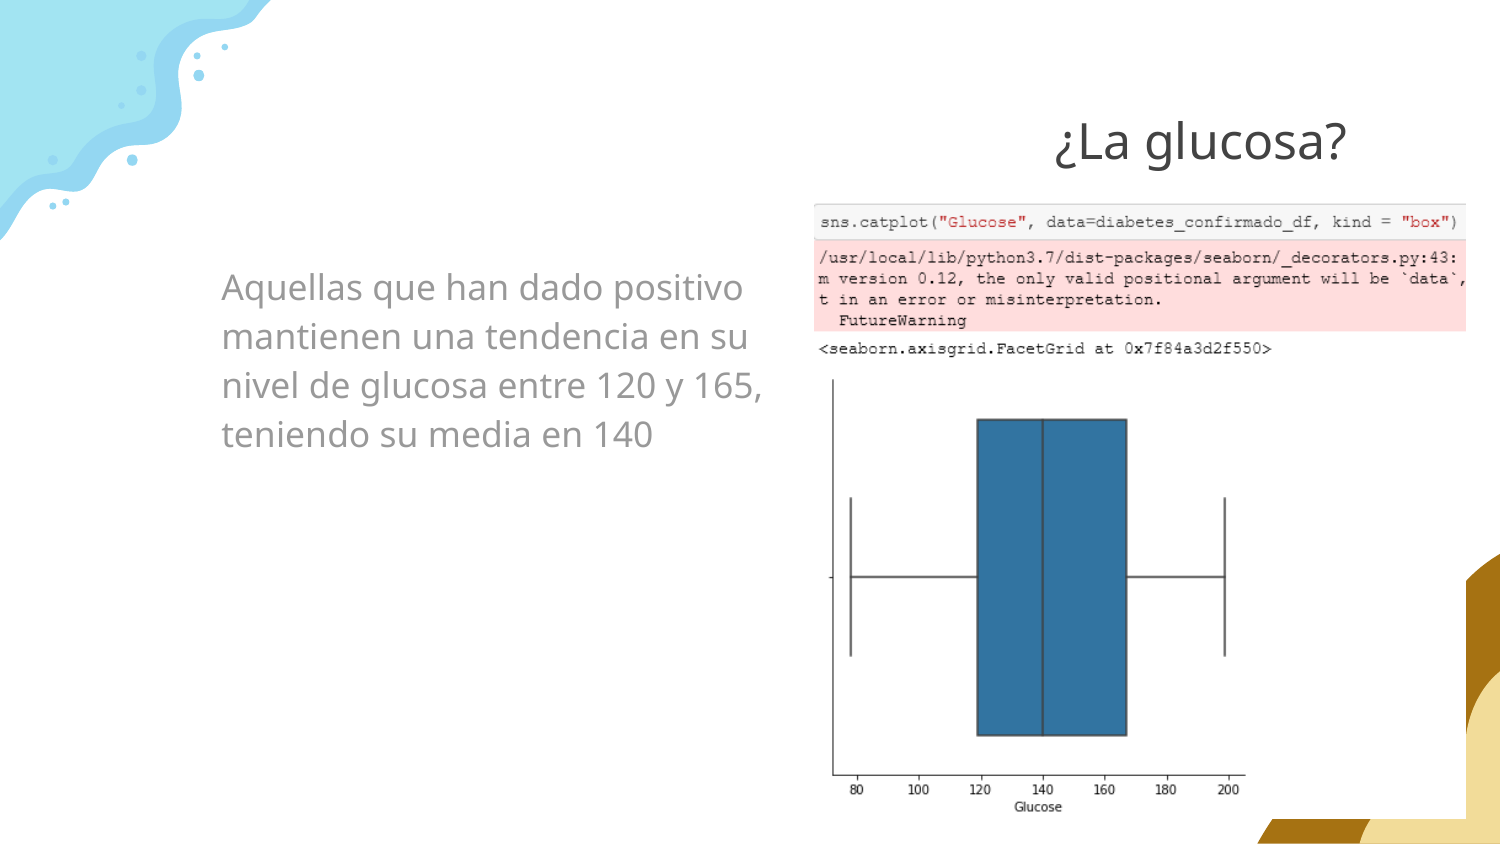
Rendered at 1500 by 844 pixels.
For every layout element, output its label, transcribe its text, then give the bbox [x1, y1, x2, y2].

text_box Aquellas que han dado positivo mantienen una tendencia en su nivel de glucosa entre 120 y 165, teniendo su media en 140 [206, 244, 790, 470]
title ¿La glucosa? [206, 85, 1363, 165]
picture [814, 189, 1466, 819]
